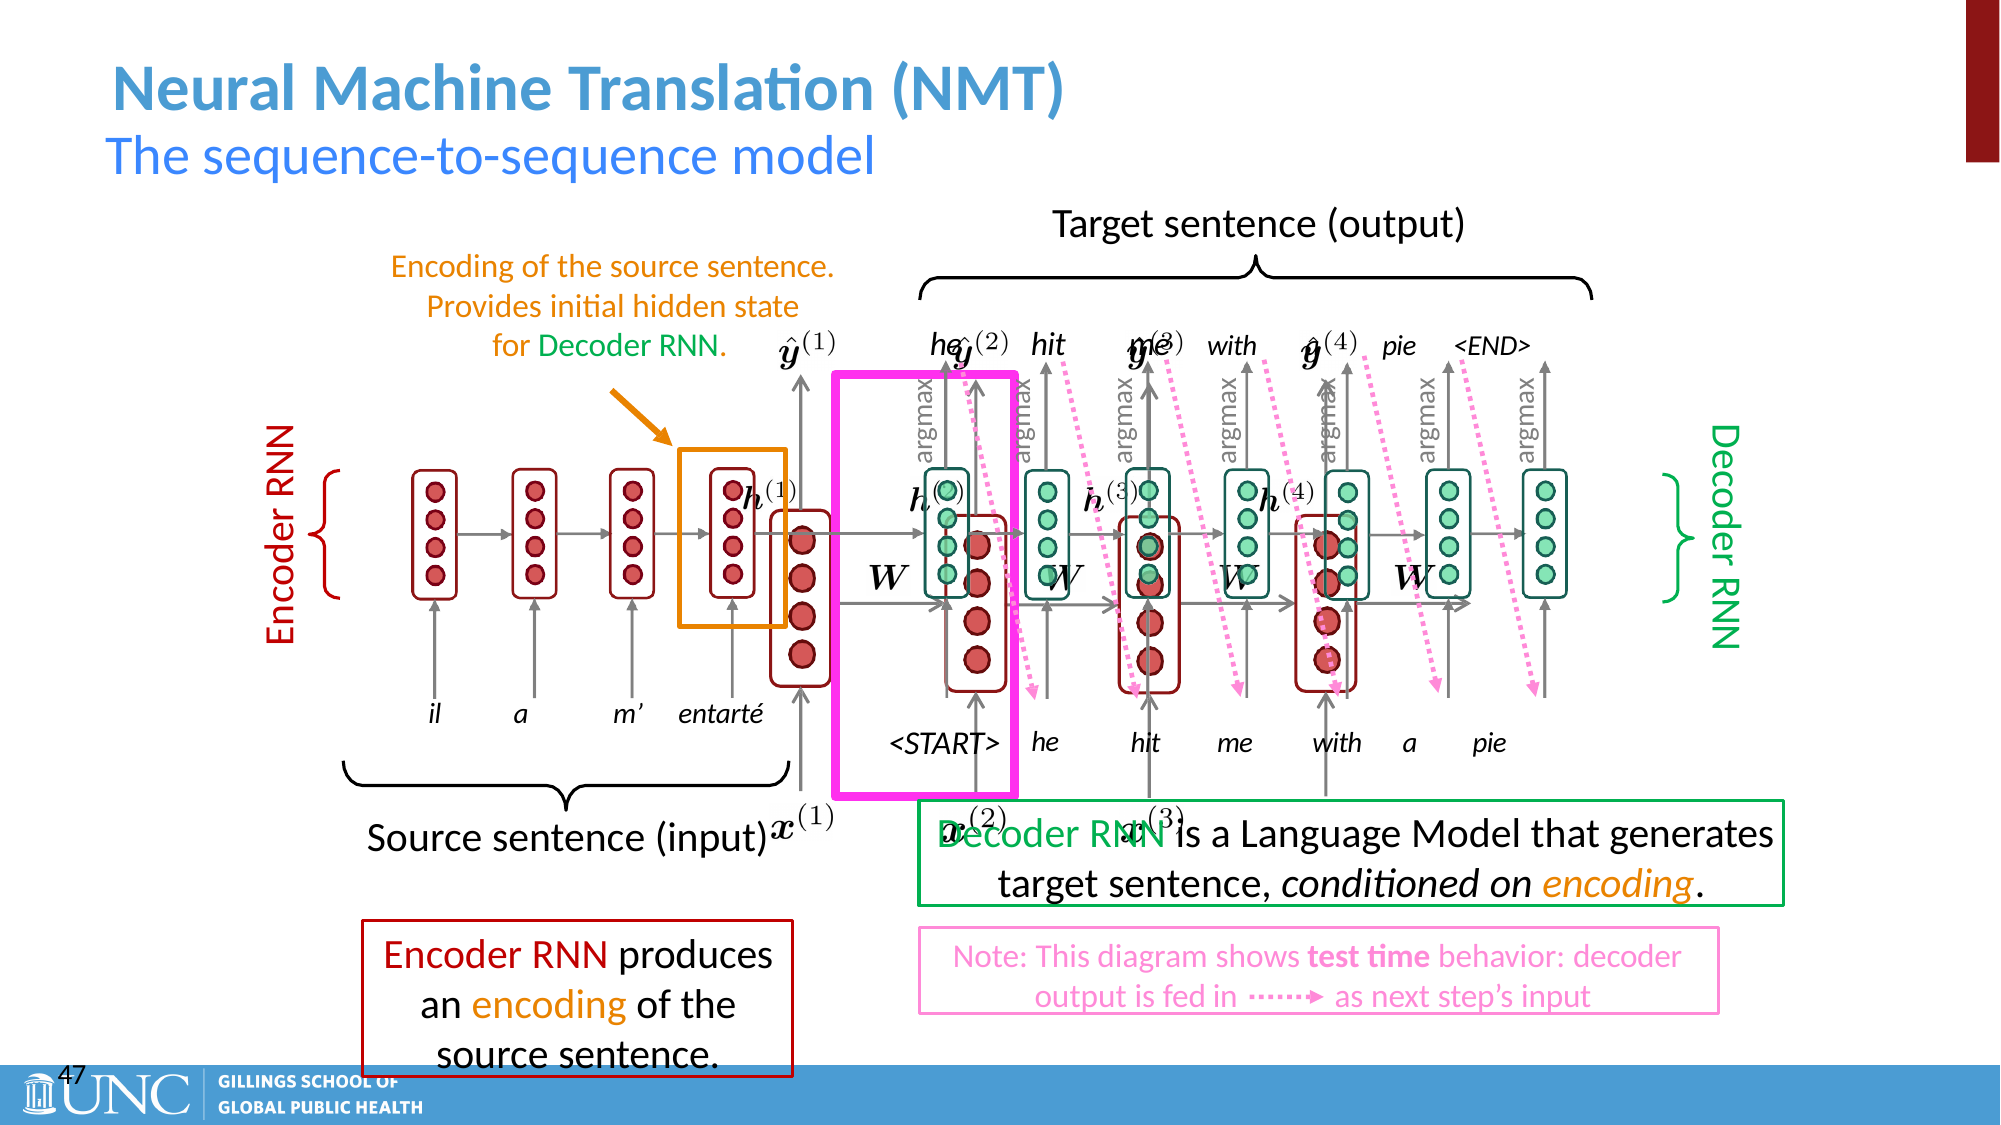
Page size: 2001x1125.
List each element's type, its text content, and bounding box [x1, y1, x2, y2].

text_box [1662, 474, 1694, 603]
text_box <START> he hit me with a pie [886, 707, 1514, 765]
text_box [1163, 355, 1569, 699]
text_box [609, 359, 953, 630]
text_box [1060, 360, 1155, 700]
text_box Encoder RNN [251, 419, 307, 649]
text_box he hit me with a pie <END> [927, 303, 1546, 362]
text_box Source sentence (input) [364, 808, 772, 861]
text_box Note: This diagram shows test time behavior: decoder output is fed in as next step’s input [919, 927, 1719, 1014]
text_box m’ entarté [611, 707, 765, 730]
picture [1155, 467, 1163, 699]
picture [23, 1068, 422, 1120]
text_box [1468, 277, 1592, 300]
text_box for Decoder RNN. [490, 321, 733, 364]
title Neural Machine Translation (NMT) [110, 41, 1076, 100]
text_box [958, 361, 1053, 701]
text_box a [511, 707, 531, 730]
text_box Decoder RNN [1699, 421, 1755, 655]
text_box il [426, 707, 444, 730]
picture [769, 803, 833, 841]
text_box 47 [55, 1053, 90, 1091]
text_box The sequence-to-sequence model Target sentence (output) Encoding of the source sentence. Provides initial hidden state [103, 100, 1468, 324]
picture [1053, 467, 1060, 699]
text_box [343, 760, 789, 811]
picture [1155, 366, 1163, 371]
text_box Decoder RNN is a Language Model that generates target sentence, conditioned on encoding. [918, 800, 1784, 906]
text_box [309, 470, 340, 599]
picture [410, 467, 958, 699]
picture [777, 330, 835, 359]
text_box Encoder RNN produces an encoding of the source sentence. [362, 920, 793, 1077]
